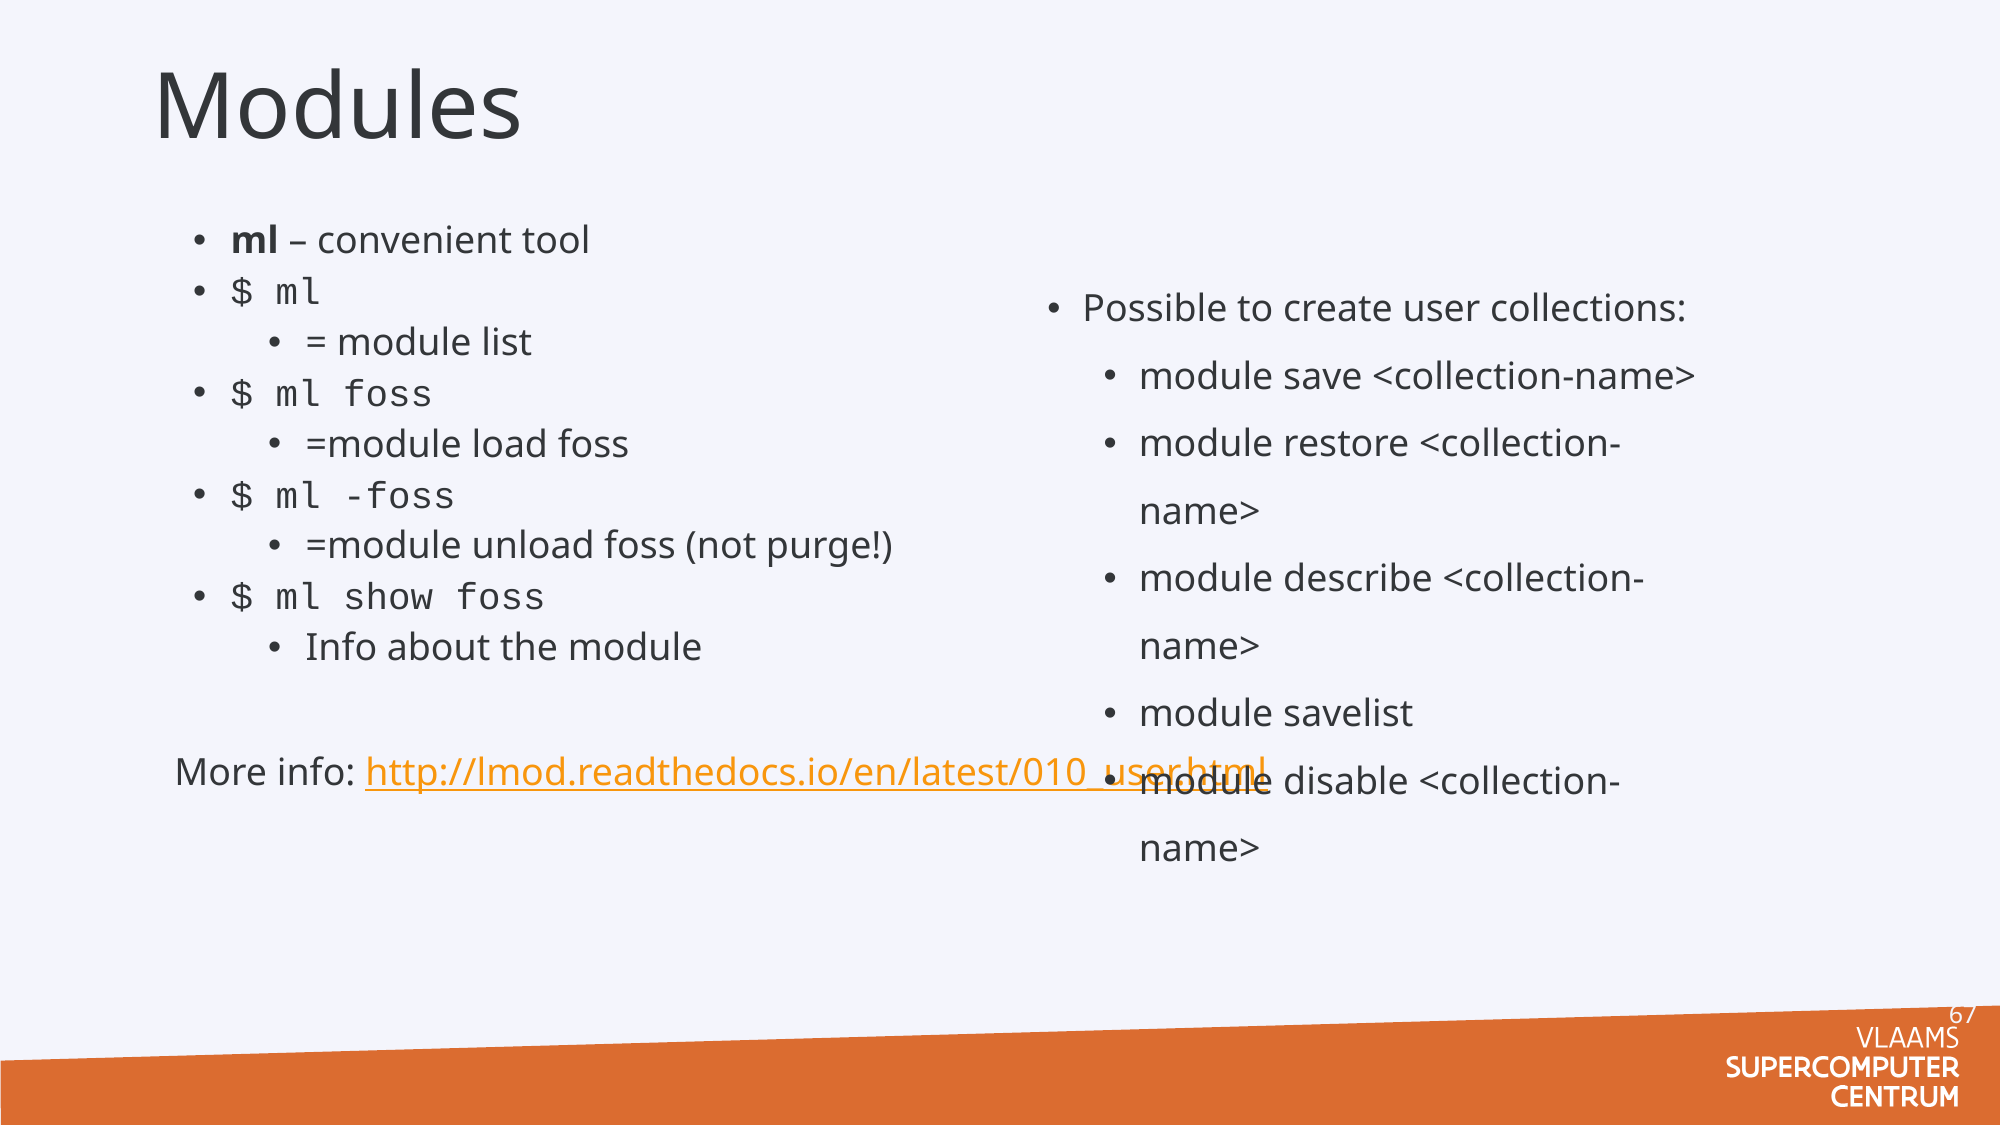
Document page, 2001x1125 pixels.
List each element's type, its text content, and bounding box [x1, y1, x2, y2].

text_box Possible to create user collections: module save <collection-name> module restore <collection-name> module describe <collection-name> module savelist module disable <collection-name> [976, 254, 1727, 877]
list ml – convenient tool $ ml = module list $ ml foss =module load foss $ ml -foss =module unload foss (not purge!) $ ml show foss Info about the module More info: http://lmod.readthedocs.io/en/latest/010_user.html [118, 221, 1941, 948]
picture [1725, 1021, 1960, 1117]
slide_number 67 [1787, 992, 1993, 1040]
title Modules [137, 0, 1863, 218]
